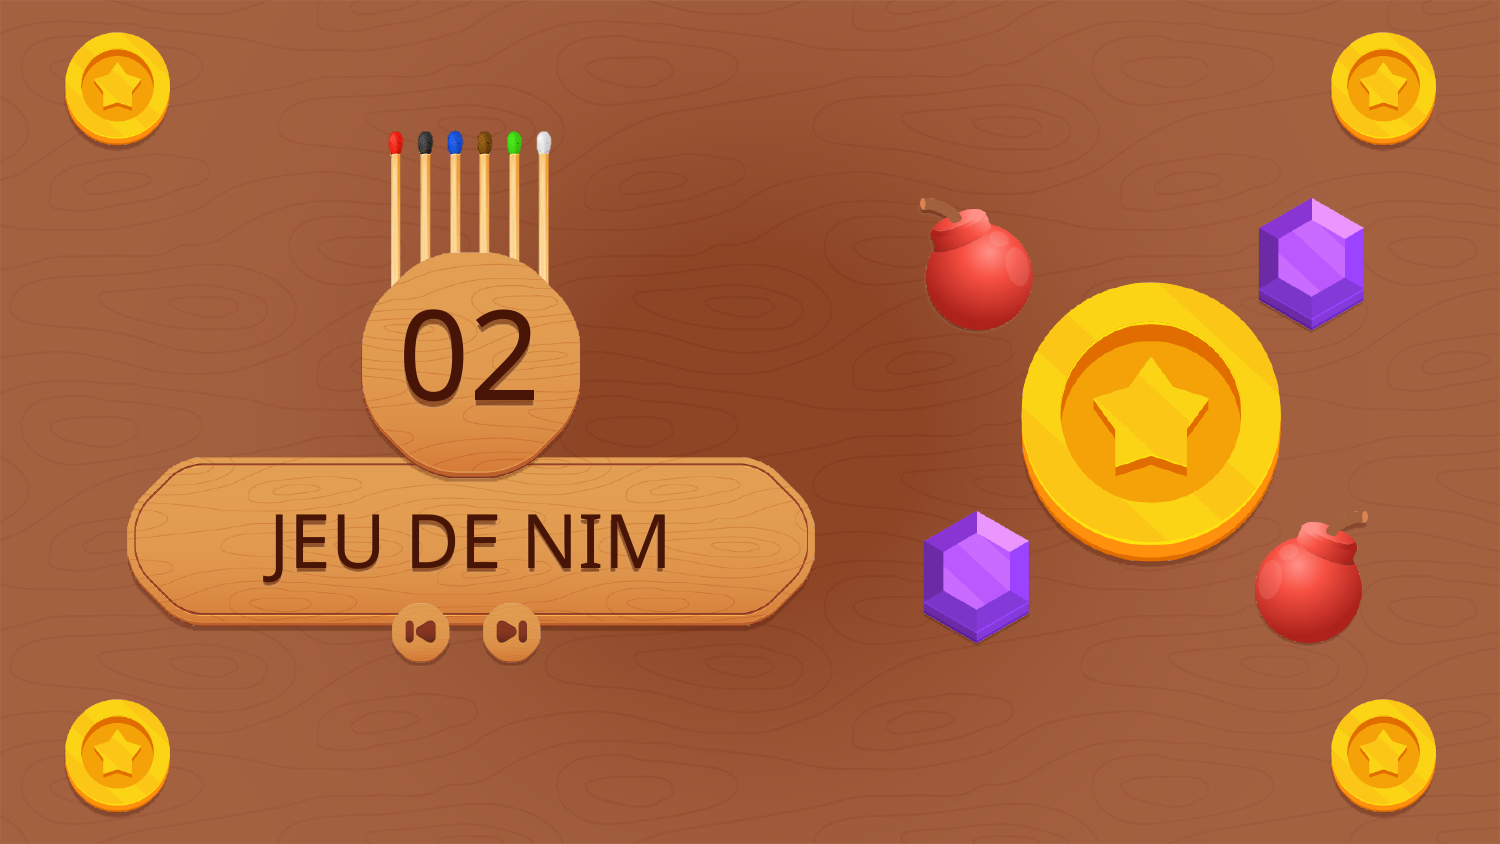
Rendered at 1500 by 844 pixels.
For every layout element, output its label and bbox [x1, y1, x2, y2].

picture [1325, 26, 1441, 151]
picture [1325, 693, 1441, 818]
picture [59, 26, 175, 151]
text_box [912, 190, 1374, 650]
picture [59, 693, 175, 818]
picture [116, 128, 919, 696]
